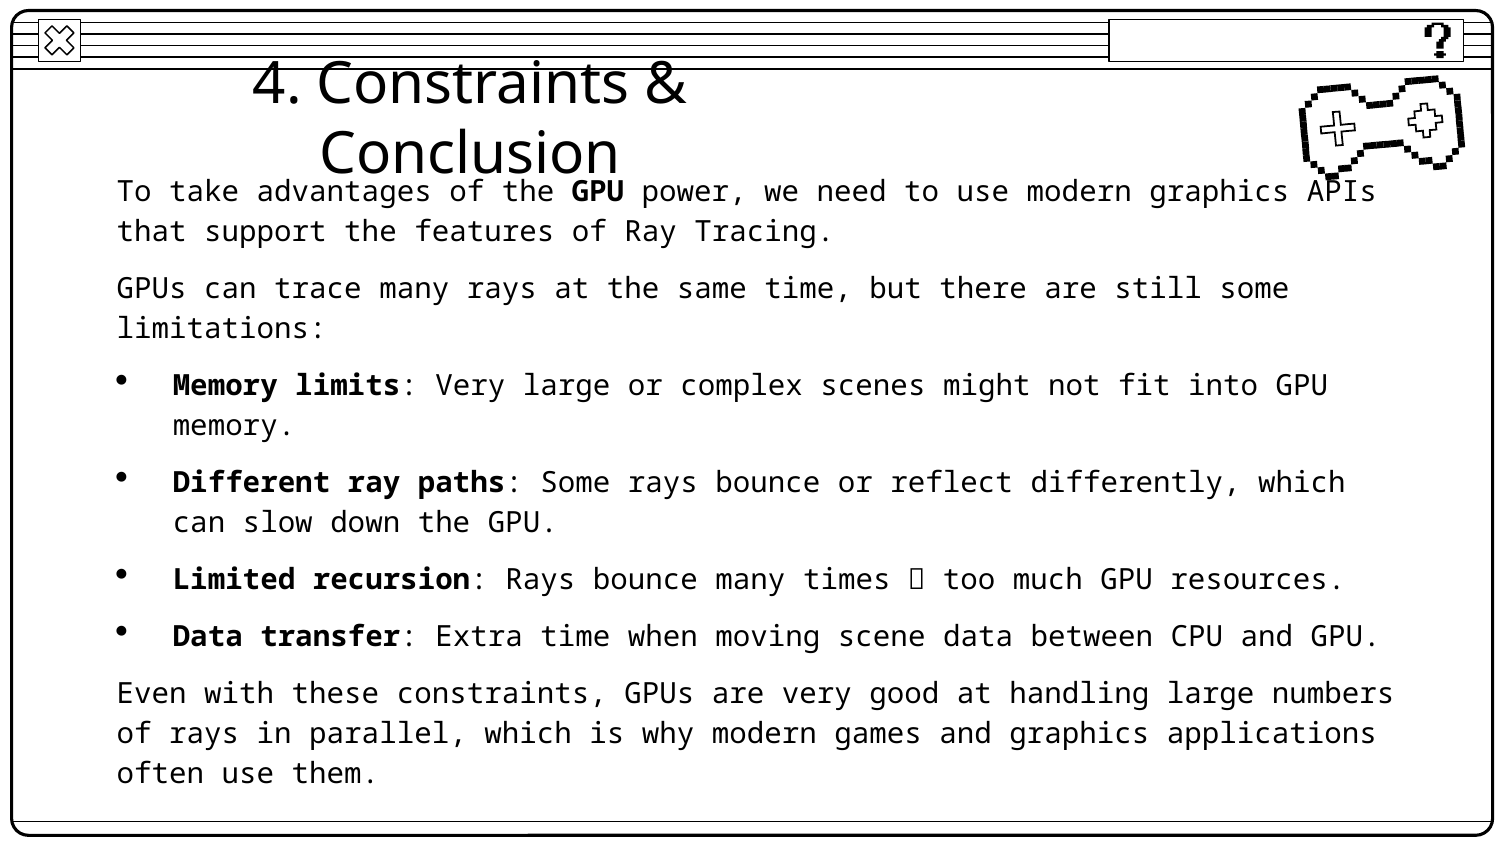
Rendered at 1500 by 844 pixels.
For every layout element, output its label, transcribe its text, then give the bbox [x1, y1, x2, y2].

title 4. Constraints & Conclusion [81, 68, 859, 163]
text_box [1298, 75, 1466, 181]
text_box To take advantages of the GPU power, we need to use modern graphics APIs that support the features of Ray Tracing. GPUs can trace many rays at the same time, but there are still some limitations: Memory limits: Very large or complex scenes might not fit into GPU memory. Different ray paths: Some rays bounce or reflect differently, which can slow down the GPU. Limited recursion: Rays bounce many times  too much GPU resources. Data transfer: Extra time when moving scene data between CPU and GPU. Even with these constraints, GPUs are very good at handling large numbers of rays in parallel, which is why modern games and graphics applications often use them. [101, 159, 1422, 797]
